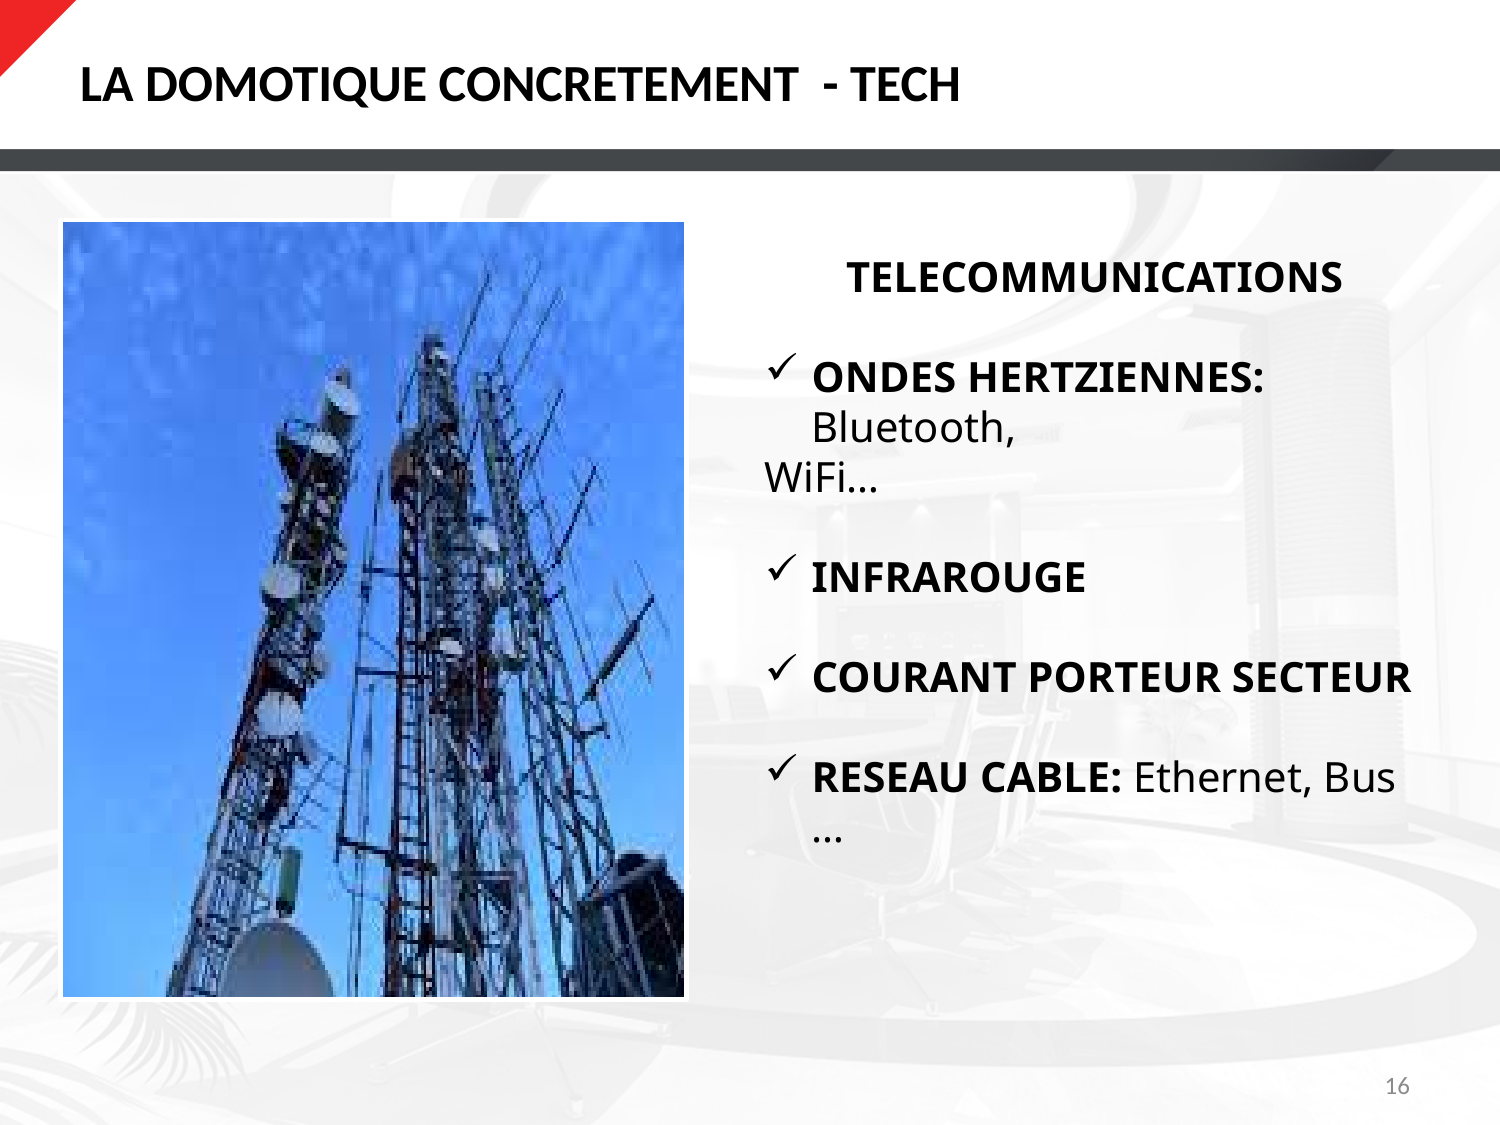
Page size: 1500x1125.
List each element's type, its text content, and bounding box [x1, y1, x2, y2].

text_box TELECOMMUNICATIONS ONDES HERTZIENNES: Bluetooth, WiFi… INFRAROUGE COURANT PORTEUR SECTEUR RESEAU CABLE: Ethernet, Bus … [749, 243, 1440, 949]
text_box [58, 218, 689, 1002]
slide_number 16 [1074, 1066, 1425, 1103]
picture [0, 0, 1500, 1125]
title LA DOMOTIQUE CONCRETEMENT - TECH [64, 15, 1322, 146]
